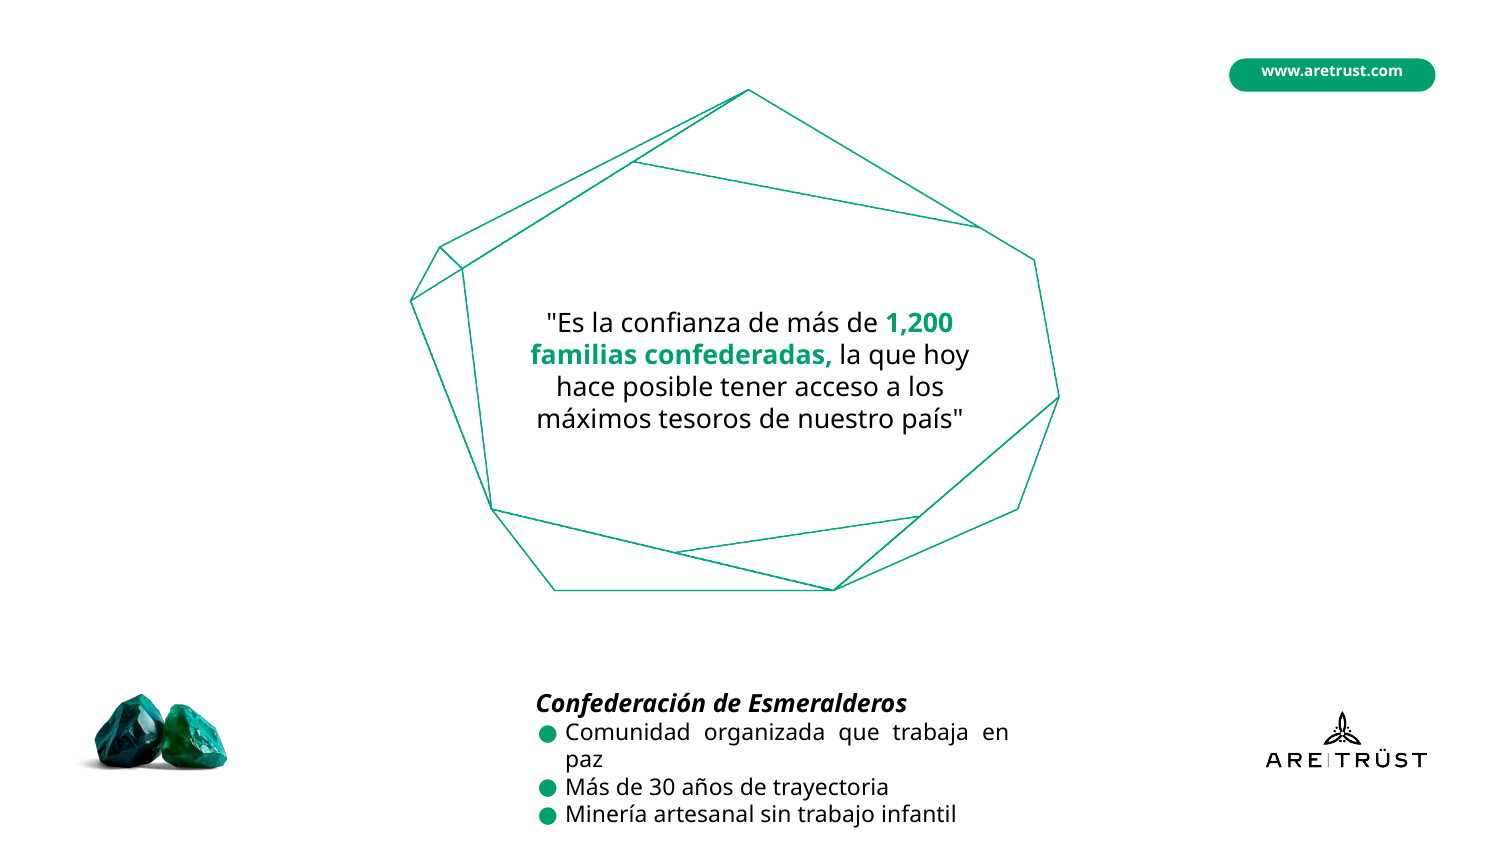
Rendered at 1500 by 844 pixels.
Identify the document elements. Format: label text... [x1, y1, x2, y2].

text_box Confederación de Esmeralderos Comunidad organizada que trabaja en paz Más de 30 años de trayectoria Minería artesanal sin trabajo infantil [475, 672, 1025, 844]
picture [73, 688, 239, 780]
text_box [1431, 63, 1436, 87]
picture [1254, 693, 1436, 790]
text_box [1229, 64, 1233, 86]
text_box www.aretrust.com [1233, 52, 1431, 89]
picture [353, 51, 1107, 625]
